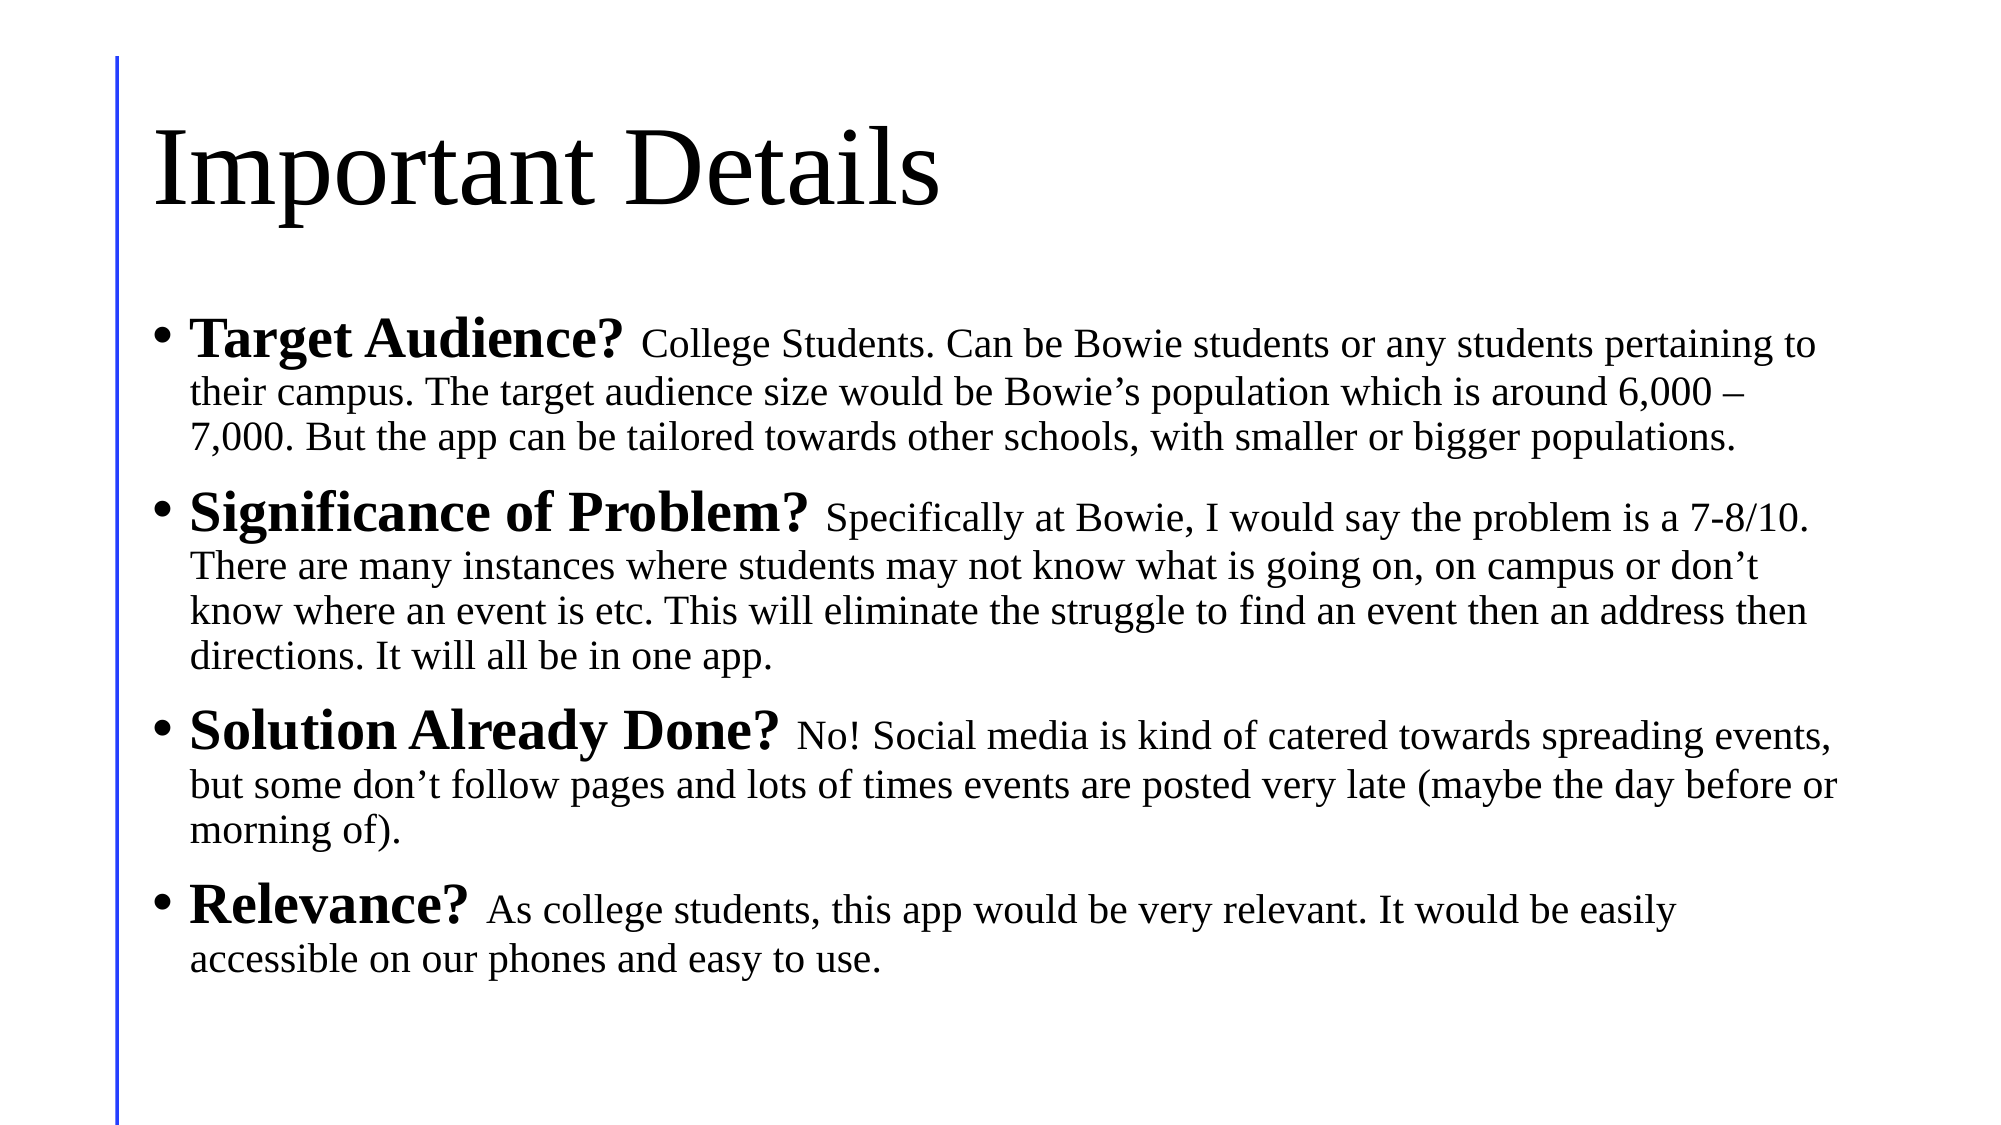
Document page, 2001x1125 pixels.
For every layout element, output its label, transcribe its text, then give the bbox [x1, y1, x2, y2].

list Target Audience? College Students. Can be Bowie students or any students pertaining to their campus. The target audience size would be Bowie’s population which is around 6,000 – 7,000. But the app can be tailored towards other schools, with smaller or bigger populations. Significance of Problem? Specifically at Bowie, I would say the problem is a 7-8/10. There are many instances where students may not know what is going on, on campus or don’t know where an event is etc. This will eliminate the struggle to find an event then an address then directions. It will all be in one app. Solution Already Done? No! Social media is kind of catered towards spreading events, but some don’t follow pages and lots of times events are posted very late (maybe the day before or morning of). Relevance? As college students, this app would be very relevant. It would be easily accessible on our phones and easy to use. [137, 299, 1863, 1014]
title Important Details [137, 59, 1863, 278]
